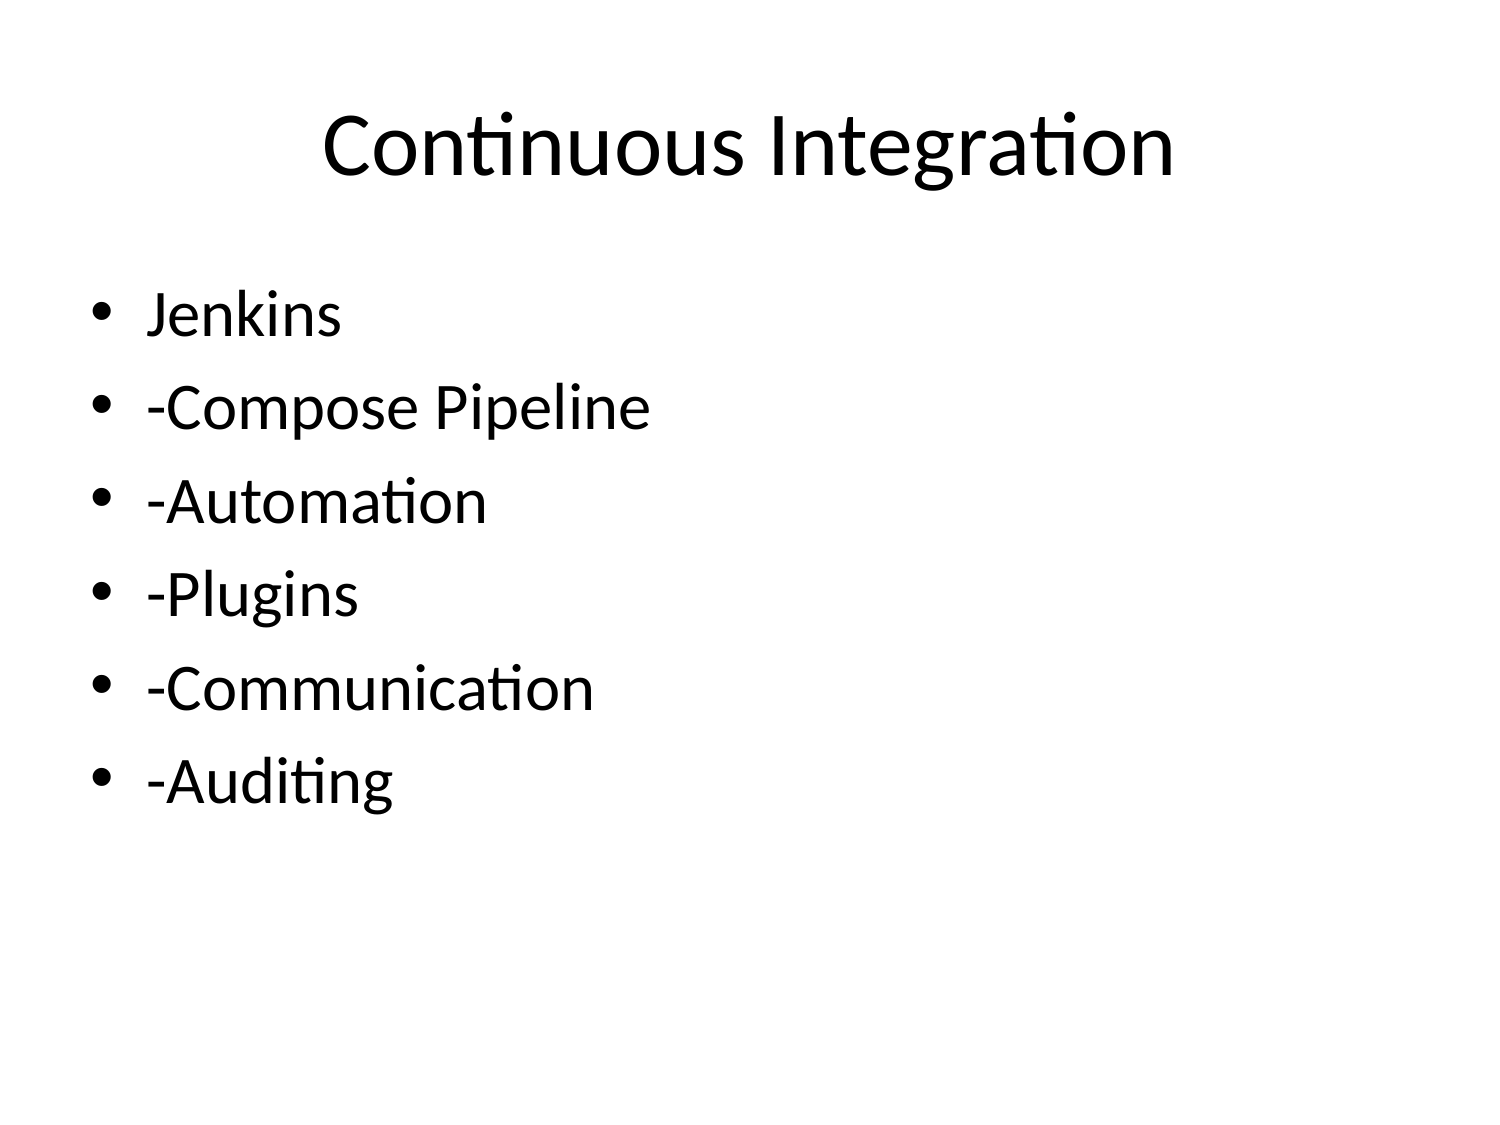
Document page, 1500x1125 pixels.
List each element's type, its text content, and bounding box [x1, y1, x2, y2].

list Jenkins -Compose Pipeline -Automation -Plugins -Communication -Auditing [75, 262, 1425, 1005]
title Continuous Integration [75, 45, 1425, 233]
